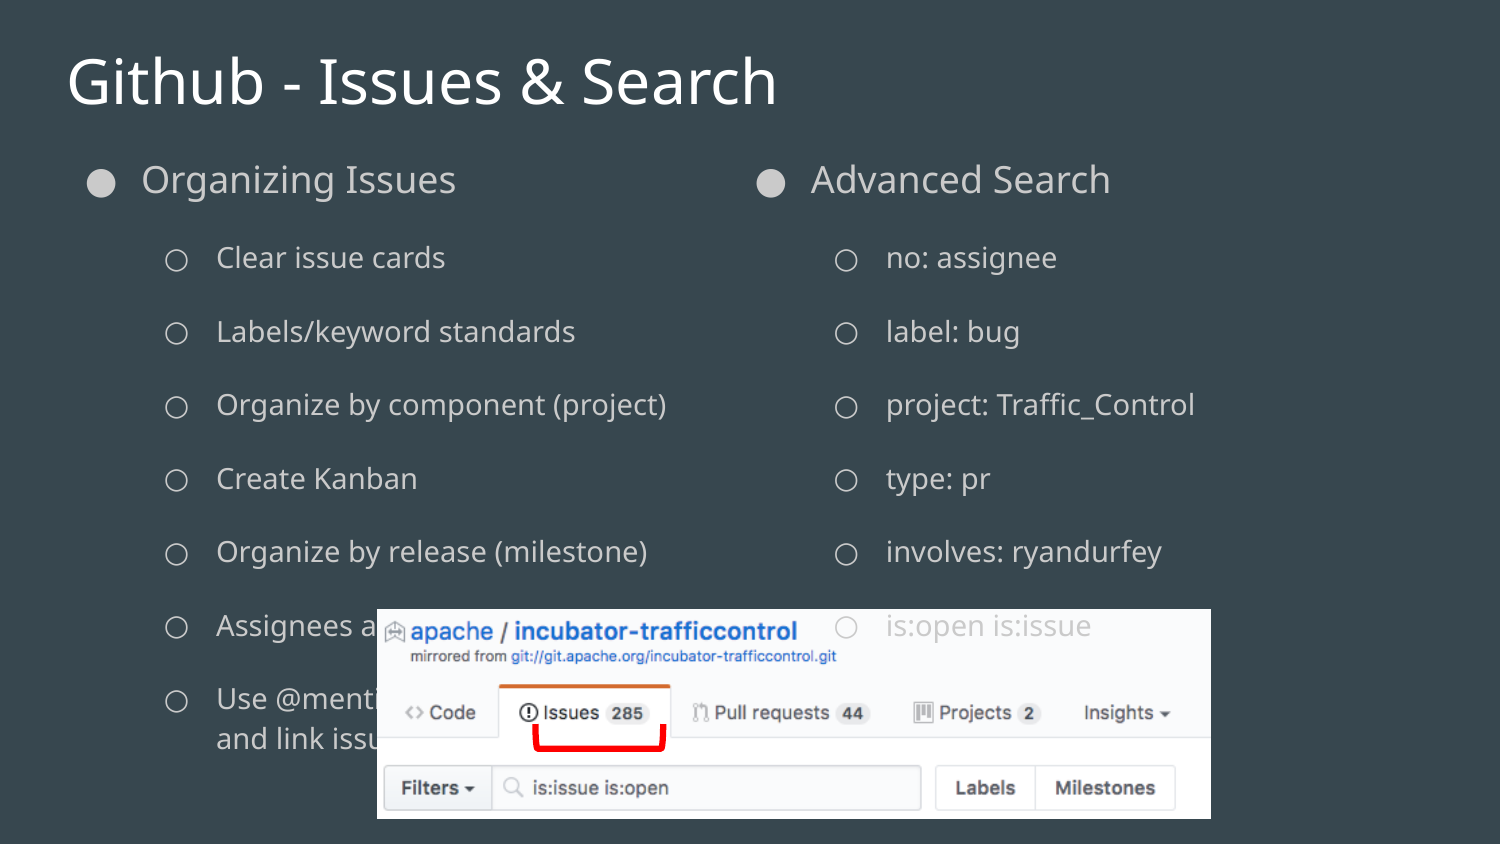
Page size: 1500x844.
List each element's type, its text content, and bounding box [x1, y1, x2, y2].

title Github - Issues & Search [51, 27, 1449, 122]
list Advanced Search no: assignee label: bug project: Traffic_Control type: pr involves: ryandurfey is:open is:issue [720, 134, 1380, 442]
picture [377, 609, 1212, 820]
list Organizing Issues Clear issue cards Labels/keyword standards Organize by component (project) Create Kanban Organize by release (milestone) Assignees and watchers Use @mentions to notify people and link issues [51, 134, 710, 409]
